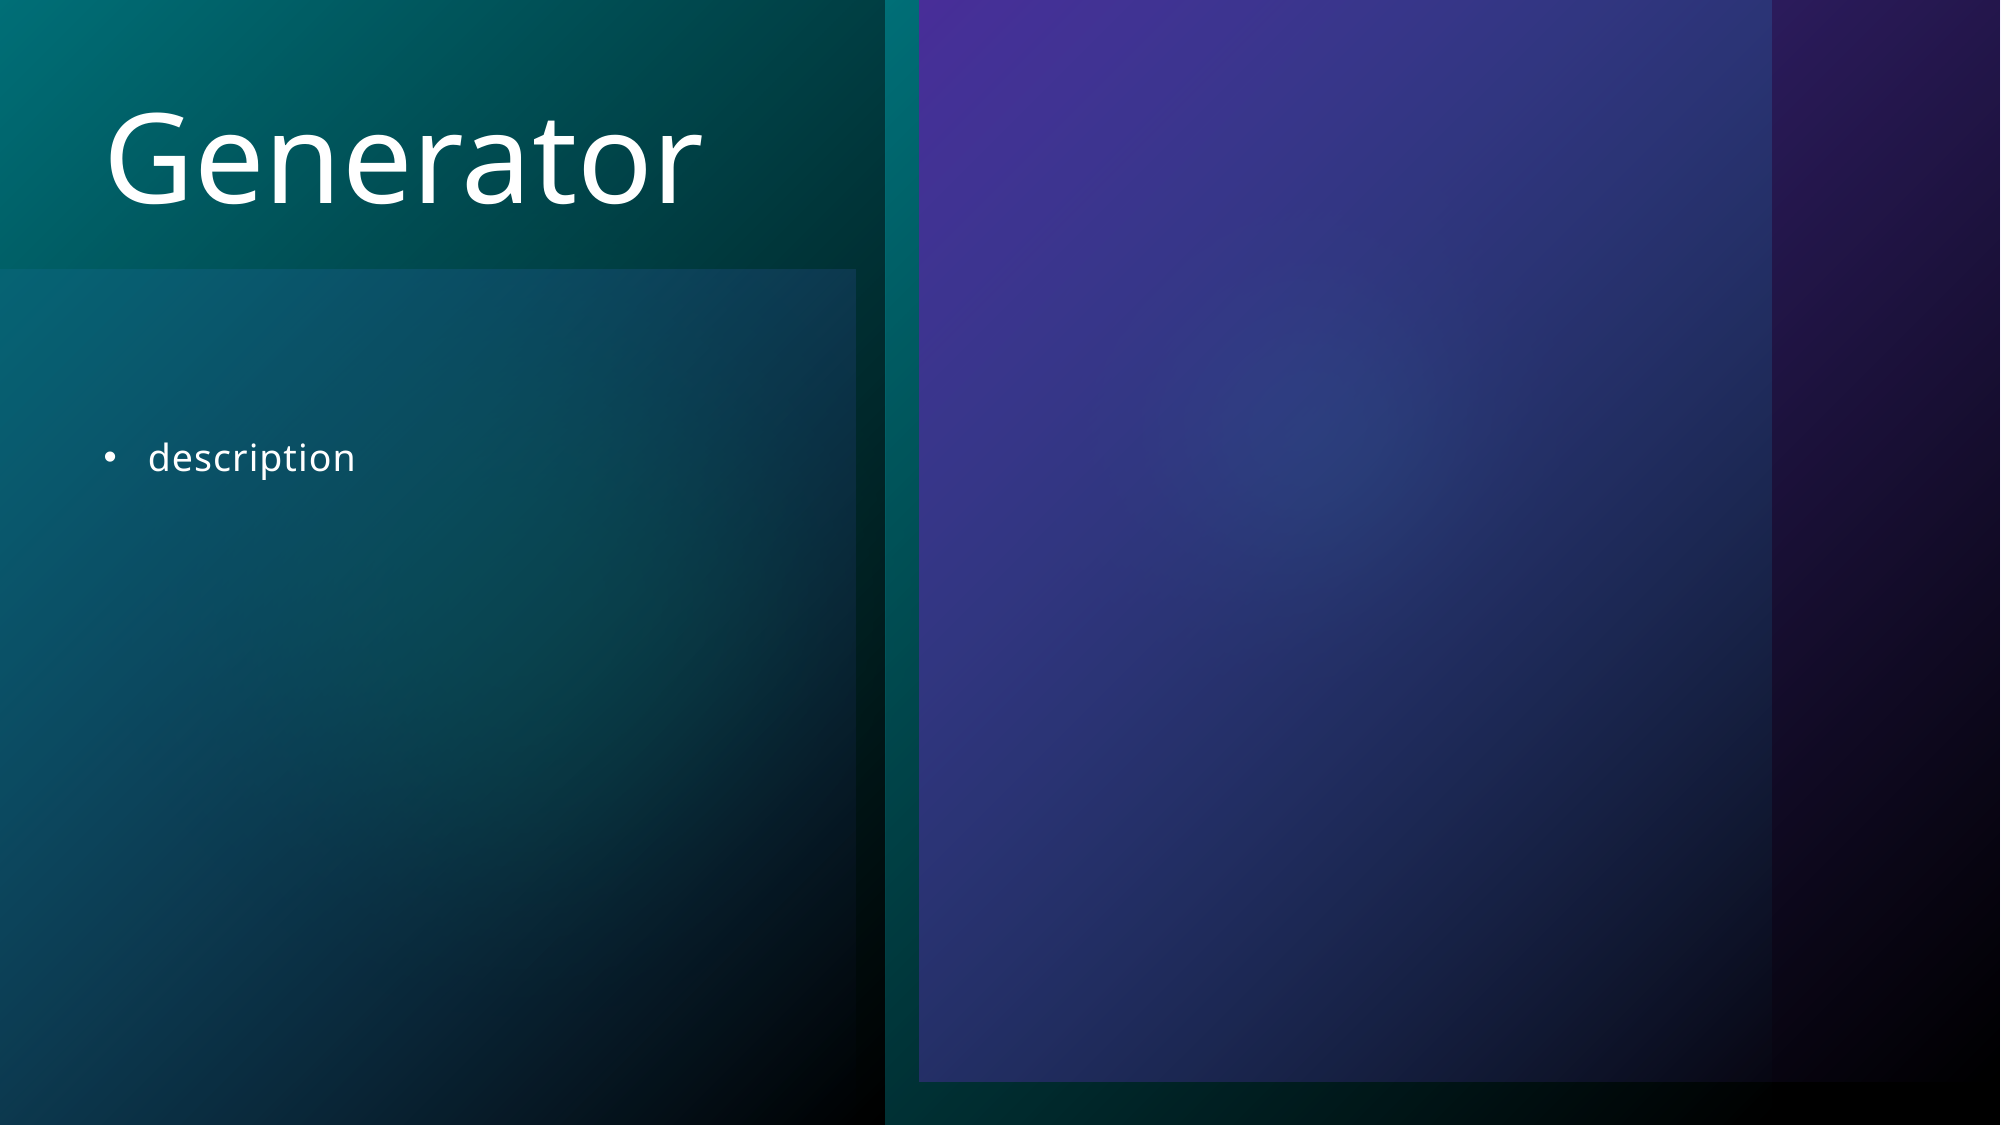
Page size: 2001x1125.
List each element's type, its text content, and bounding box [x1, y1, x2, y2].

list description [88, 414, 1910, 1035]
title Generator [88, 88, 1910, 386]
